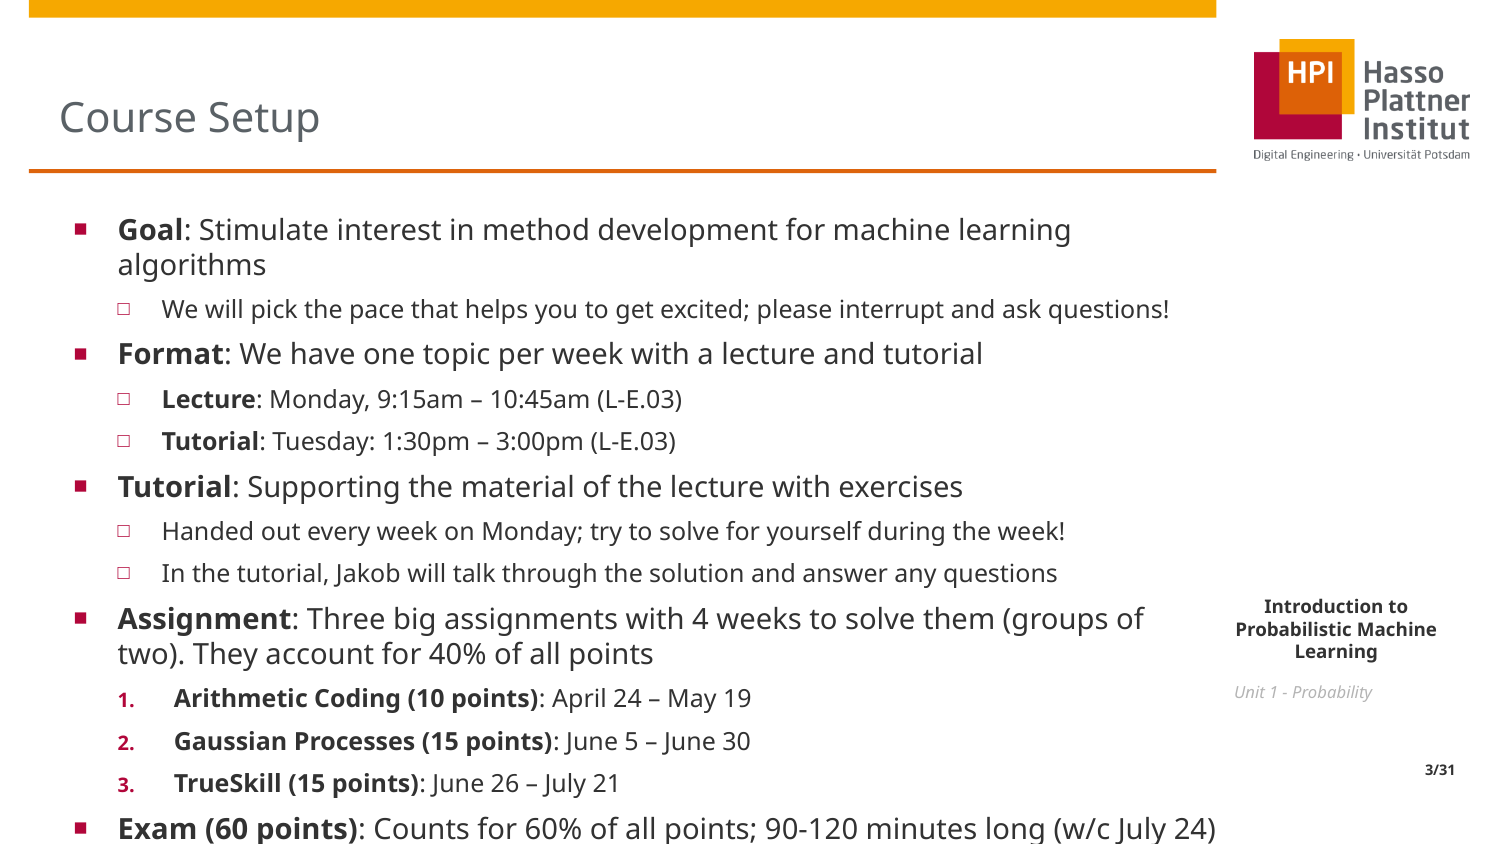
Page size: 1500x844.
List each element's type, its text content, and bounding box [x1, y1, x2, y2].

picture [1254, 39, 1470, 161]
title Course Setup [58, 17, 1187, 170]
list Goal: Stimulate interest in method development for machine learning algorithms We will pick the pace that helps you to get excited; please interrupt and ask questions! Format: We have one topic per week with a lecture and tutorial Lecture: Monday, 9:15am – 10:45am (L-E.03) Tutorial: Tuesday: 1:30pm – 3:00pm (L-E.03) Tutorial: Supporting the material of the lecture with exercises Handed out every week on Monday; try to solve for yourself during the week! In the tutorial, Jakob will talk through the solution and answer any questions Assignment: Three big assignments with 4 weeks to solve them (groups of two). They account for 40% of all points Arithmetic Coding (10 points): April 24 – May 19 Gaussian Processes (15 points): June 5 – June 30 TrueSkill (15 points): June 26 – July 21 Exam (60 points): Counts for 60% of all points; 90-120 minutes long (w/c July 24) [58, 203, 1235, 788]
